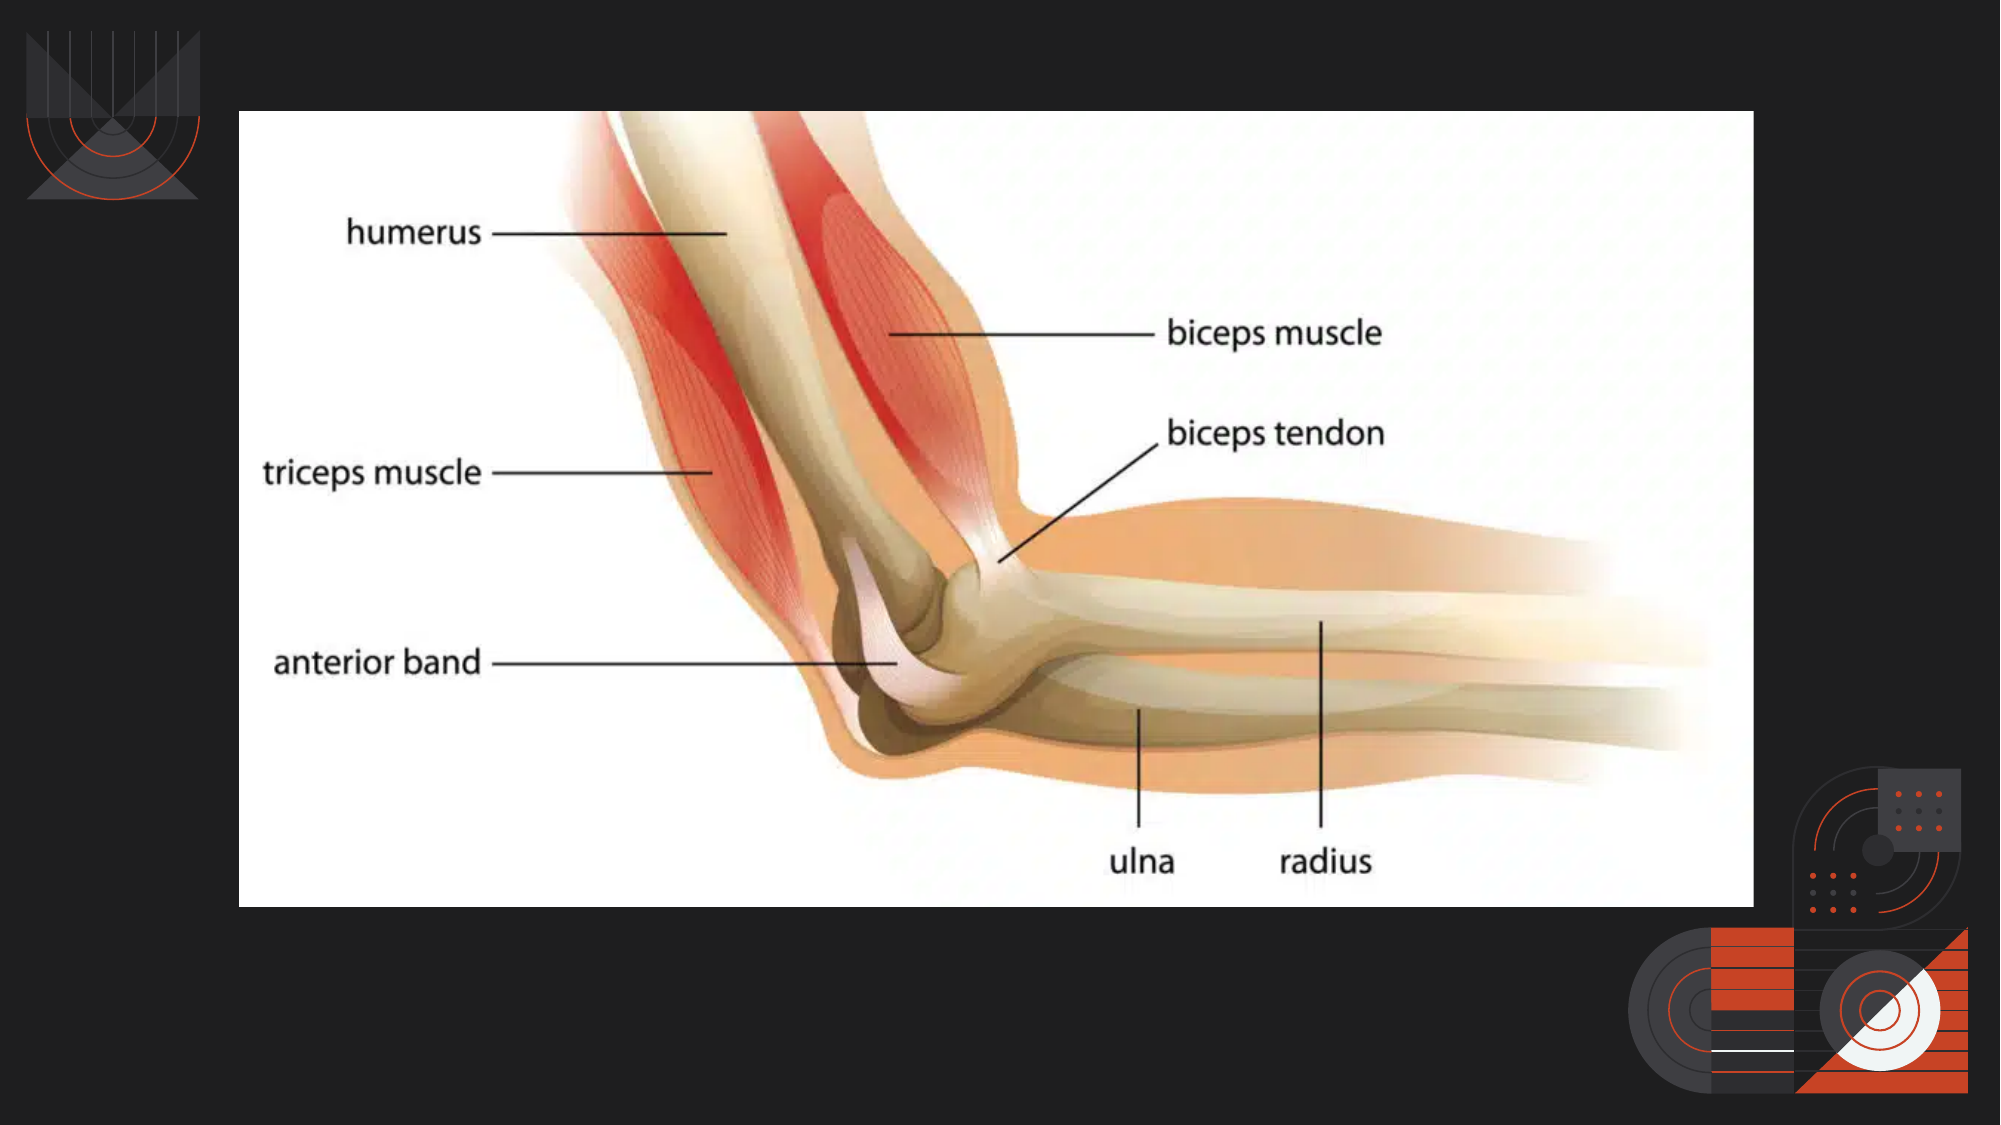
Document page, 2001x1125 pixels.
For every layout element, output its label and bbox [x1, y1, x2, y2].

picture [238, 110, 1754, 907]
